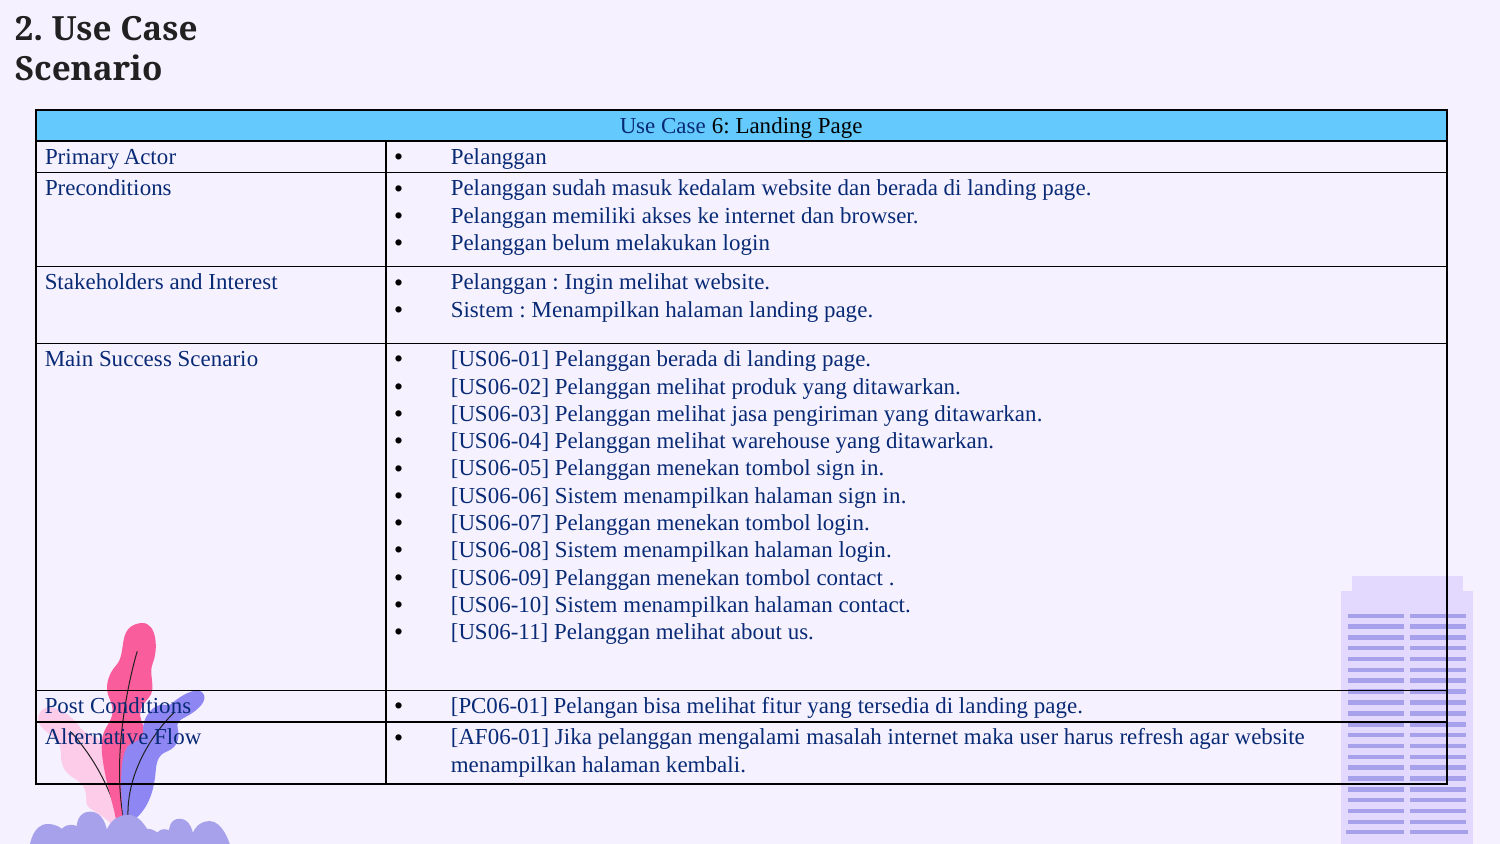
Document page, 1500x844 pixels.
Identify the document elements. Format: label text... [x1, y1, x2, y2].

table_cell Pelanggan [387, 142, 1446, 172]
text_box 2. Use Case Scenario [0, 0, 350, 95]
table_cell Main Success Scenario [37, 344, 385, 690]
table_header Use Case 6: Landing Page [37, 111, 1446, 140]
table_cell Preconditions [37, 173, 385, 266]
table_cell Alternative Flow [37, 723, 385, 783]
table_cell Post Conditions [37, 691, 385, 721]
table_cell [PC06-01] Pelangan bisa melihat fitur yang tersedia di landing page. [387, 691, 1446, 721]
table_cell Stakeholders and Interest [37, 267, 385, 343]
table_cell Pelanggan : Ingin melihat website. Sistem : Menampilkan halaman landing page. [387, 267, 1446, 343]
table_cell Pelanggan sudah masuk kedalam website dan berada di landing page. Pelanggan memiliki akses ke internet dan browser. Pelanggan belum melakukan login [387, 173, 1446, 266]
table_cell [AF06-01] Jika pelanggan mengalami masalah internet maka user harus refresh agar website menampilkan halaman kembali. [387, 723, 1446, 783]
table_cell [US06-01] Pelanggan berada di landing page. [US06-02] Pelanggan melihat produk yang ditawarkan. [US06-03] Pelanggan melihat jasa pengiriman yang ditawarkan. [US06-04] Pelanggan melihat warehouse yang ditawarkan. [US06-05] Pelanggan menekan tombol sign in. [US06-06] Sistem menampilkan halaman sign in. [US06-07] Pelanggan menekan tombol login. [US06-08] Sistem menampilkan halaman login. [US06-09] Pelanggan menekan tombol contact . [US06-10] Sistem menampilkan halaman contact. [US06-11] Pelanggan melihat about us. [387, 344, 1446, 690]
table_cell Primary Actor [37, 142, 385, 172]
